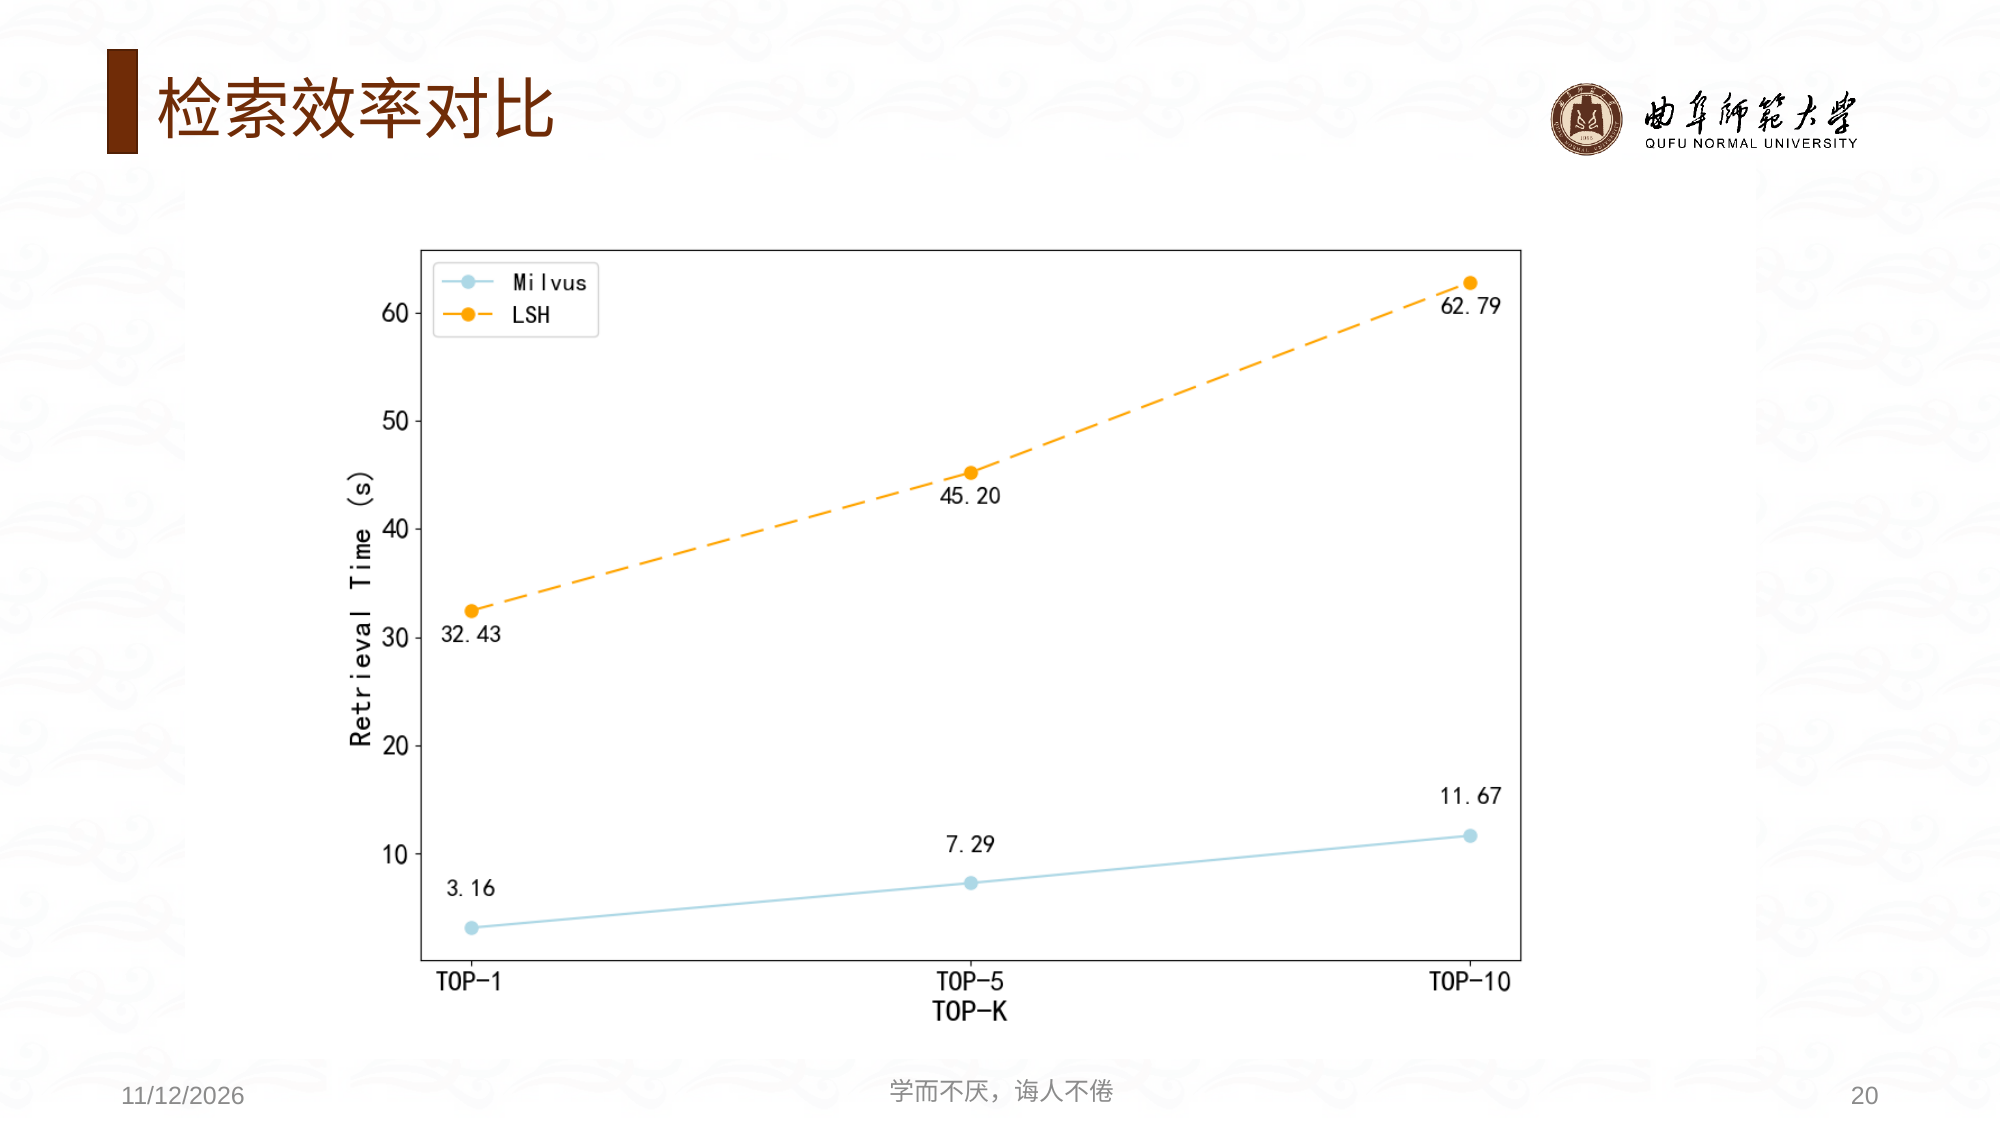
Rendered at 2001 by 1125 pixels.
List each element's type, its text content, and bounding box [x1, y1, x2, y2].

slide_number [106, 1065, 557, 1125]
footer 学而不厌，诲人不倦 [664, 1063, 1340, 1124]
slide_number 20 [1443, 1065, 1894, 1125]
picture [184, 160, 1756, 1059]
title 检索效率对比 [141, 62, 878, 161]
picture [1543, 75, 1894, 158]
